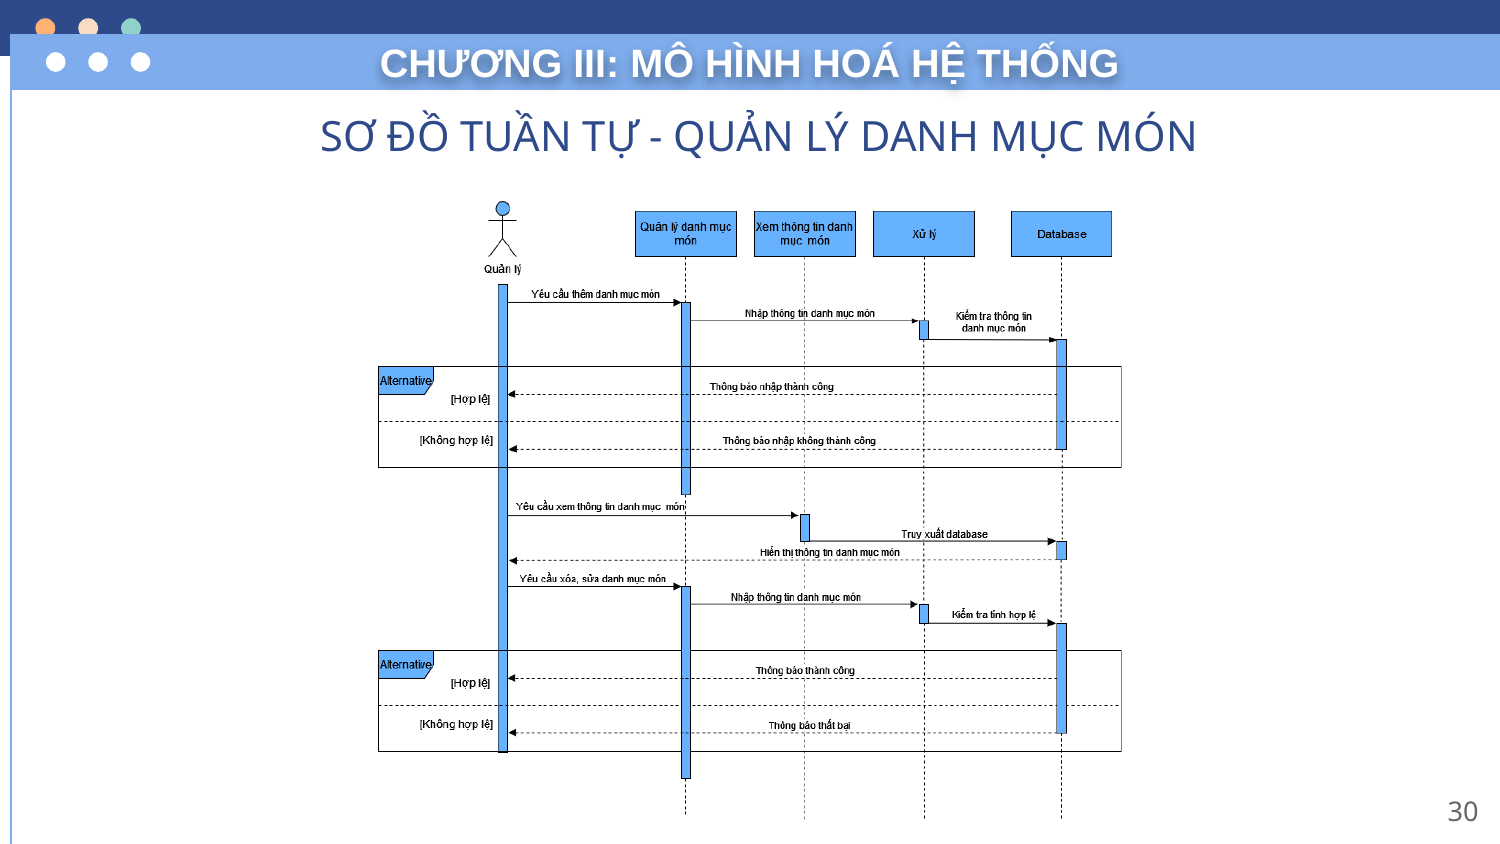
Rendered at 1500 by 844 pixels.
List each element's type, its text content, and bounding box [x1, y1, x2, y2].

title SƠ ĐỒ TUẦN TỰ - QUẢN LÝ DANH MỤC MÓN [141, 116, 1377, 175]
title CHƯƠNG III: MÔ HÌNH HOÁ HỆ THỐNG [0, 13, 1500, 101]
slide_number 30 [1403, 779, 1494, 844]
picture [378, 200, 1122, 821]
